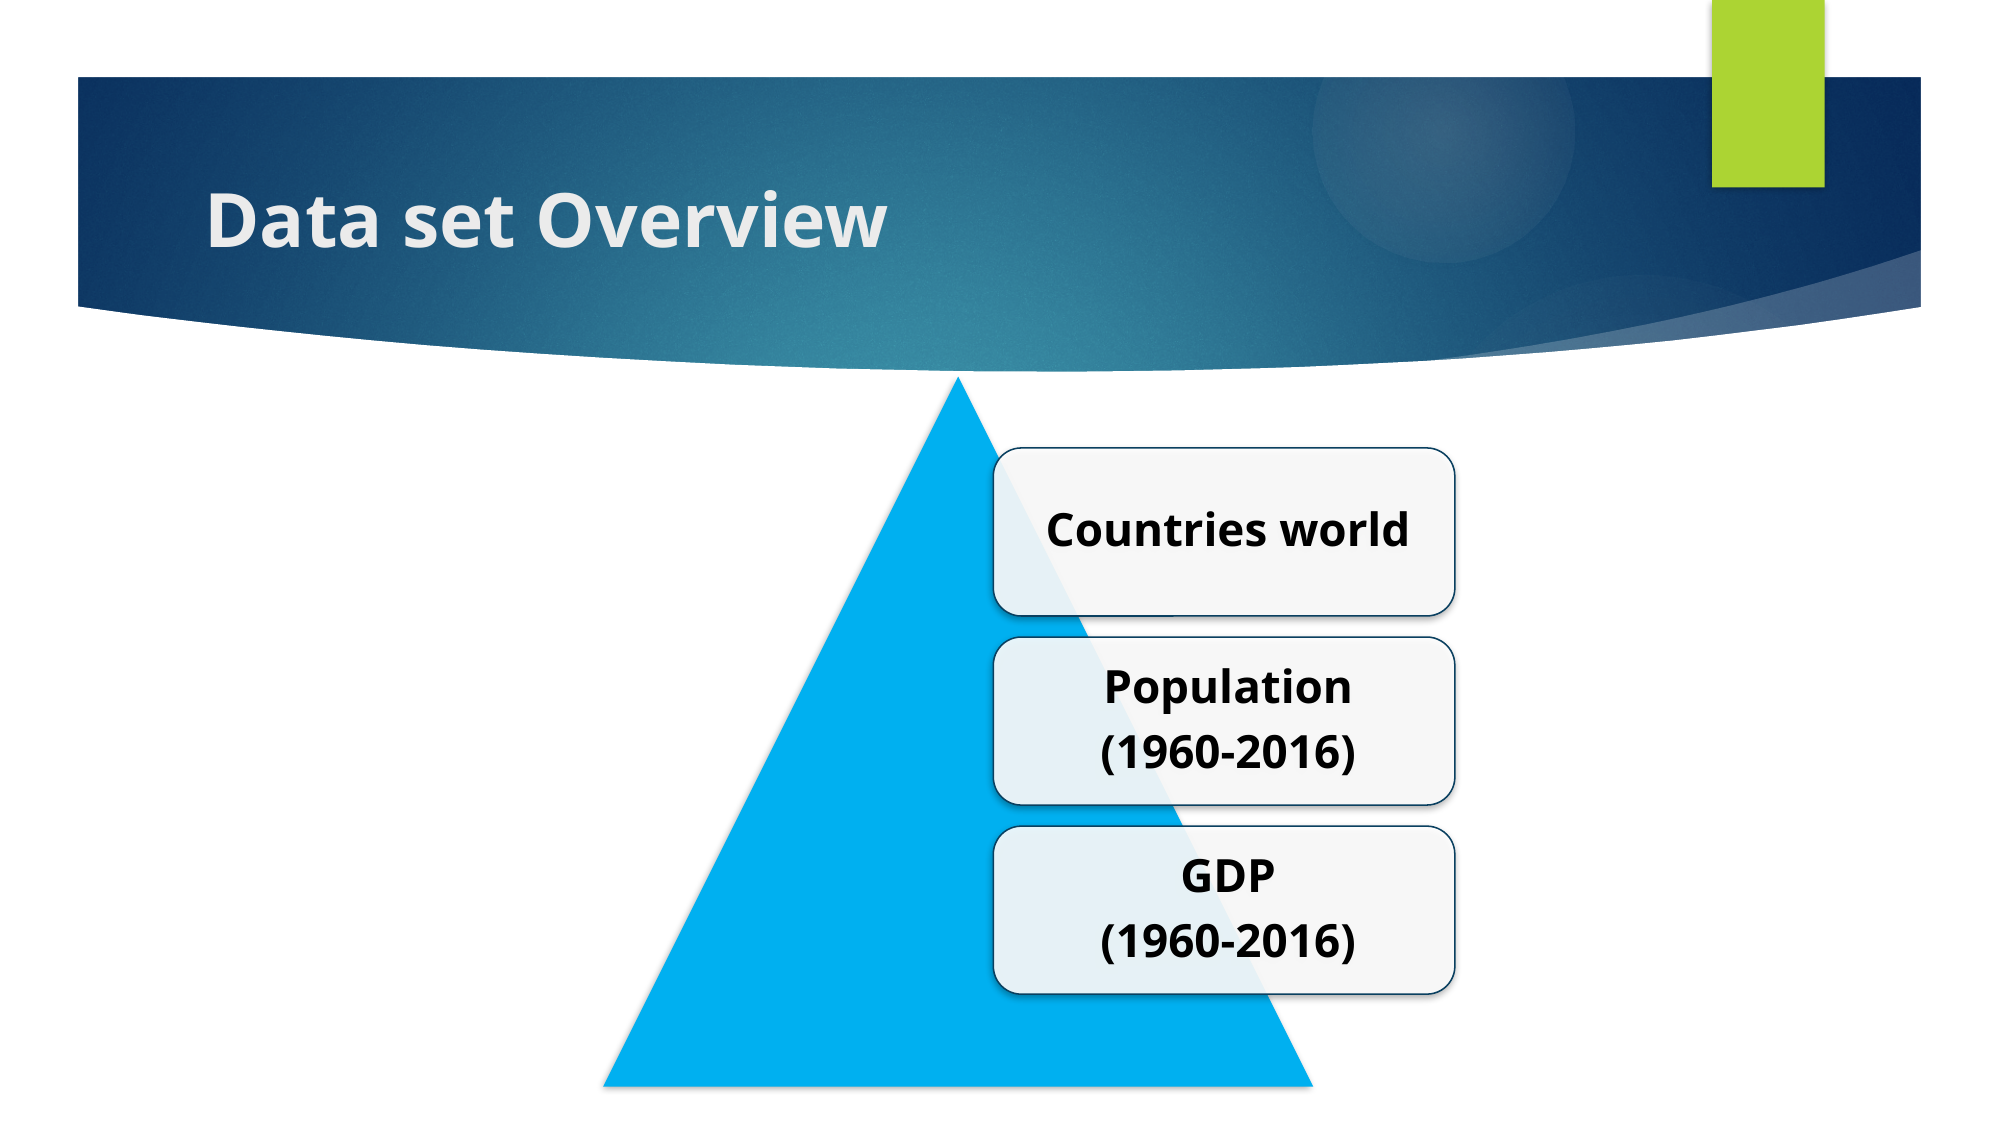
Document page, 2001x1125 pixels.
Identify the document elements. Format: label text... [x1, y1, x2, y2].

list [189, 376, 1904, 1087]
title Data set Overview [189, 159, 1627, 276]
